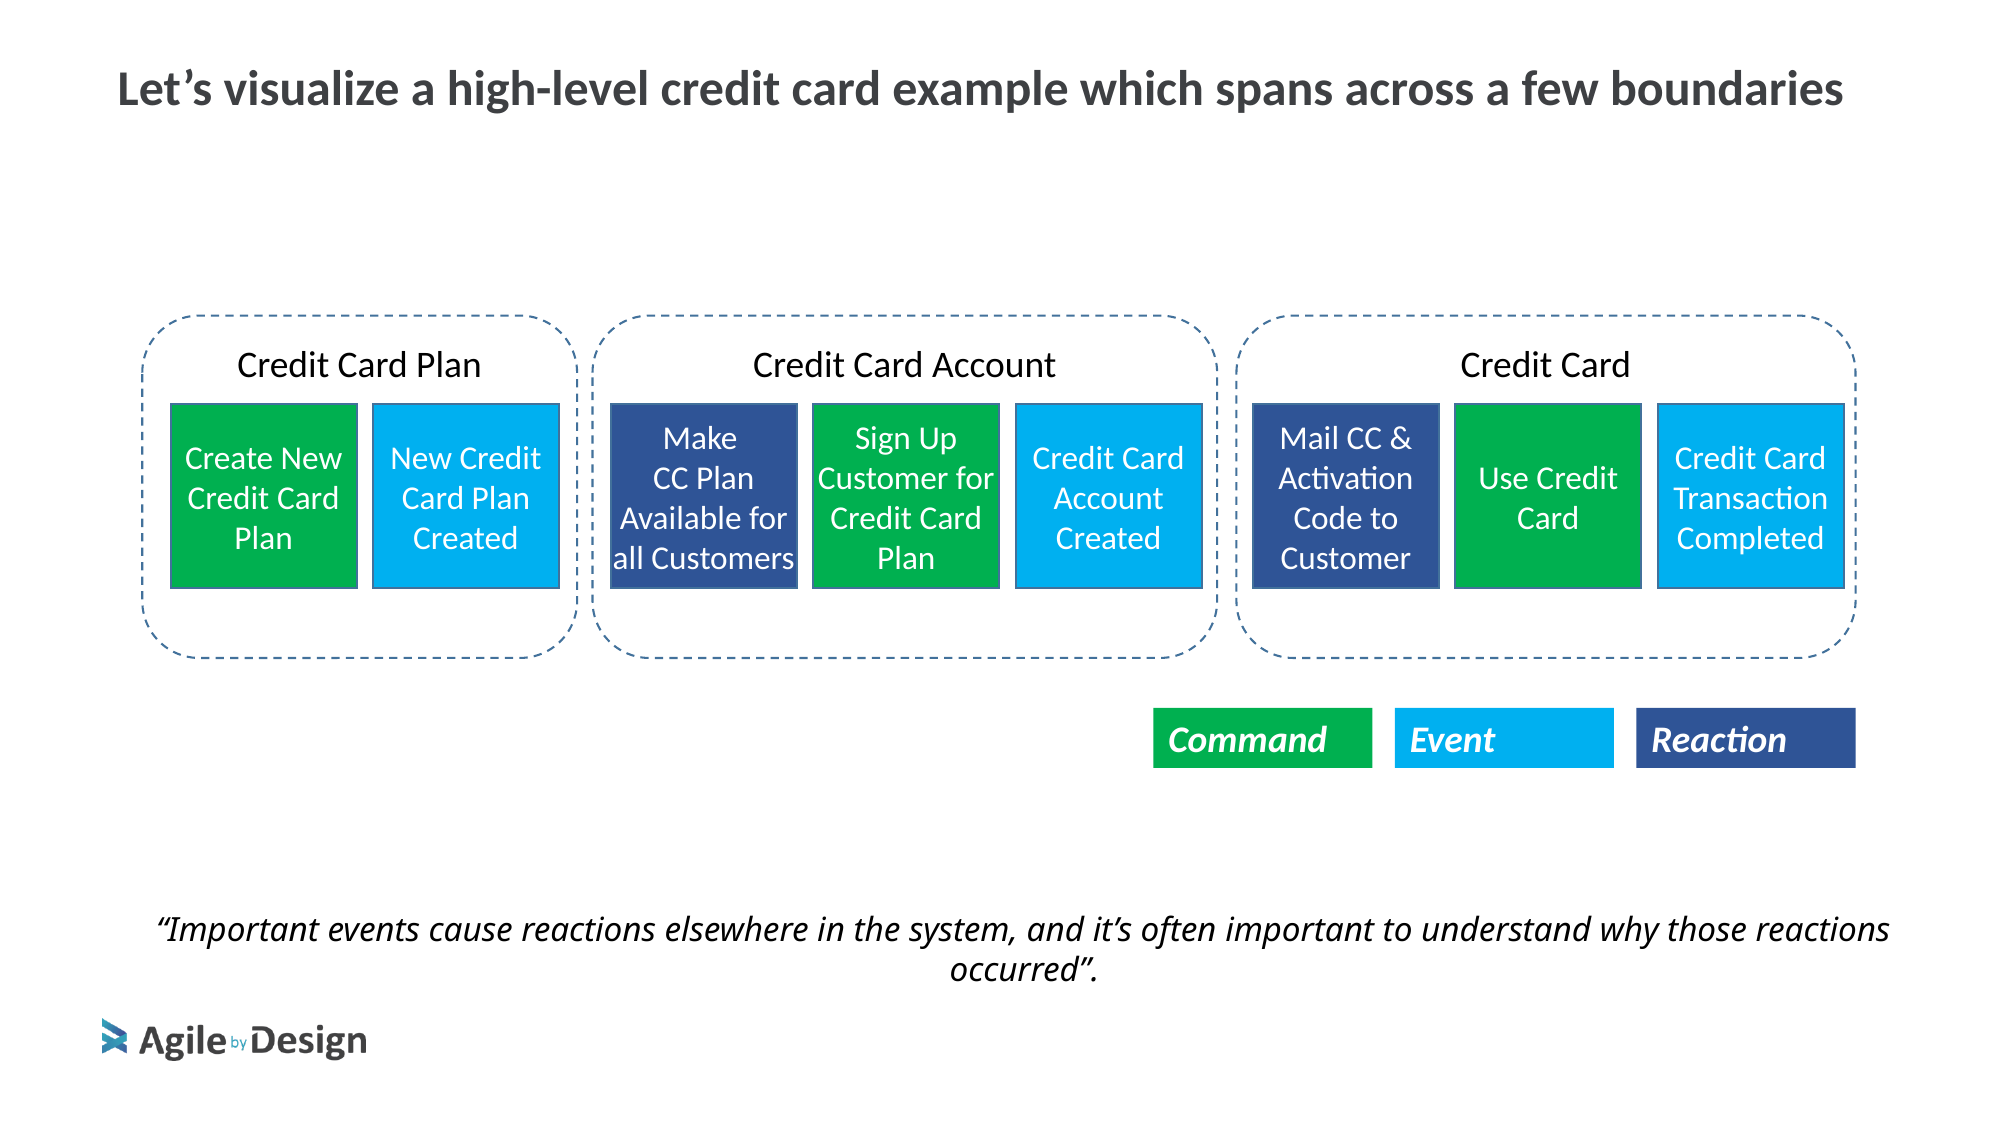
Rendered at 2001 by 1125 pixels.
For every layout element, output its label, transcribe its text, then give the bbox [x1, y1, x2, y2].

text_box Command [1153, 707, 1373, 768]
text_box Credit Card Plan [142, 315, 578, 658]
text_box Use Credit Card [1455, 404, 1642, 588]
text_box Credit Card Account Created [1015, 404, 1202, 588]
text_box Credit Card Account [592, 315, 1218, 658]
picture [102, 1018, 366, 1061]
text_box Credit Card [1236, 315, 1856, 658]
text_box Credit Card Transaction Completed [1657, 404, 1844, 588]
text_box Reaction [1636, 707, 1856, 768]
title Let’s visualize a high-level credit card example which spans across a few boundaries [102, 54, 1890, 258]
text_box Event [1394, 707, 1614, 768]
text_box Sign Up Customer for Credit Card Plan [813, 404, 1000, 588]
text_box Make CC Plan Available for all Customers [610, 404, 797, 588]
text_box “Important events cause reactions elsewhere in the system, and it’s often important to understand why those reactions occurred”. [102, 900, 1947, 996]
text_box Mail CC & Activation Code to Customer [1252, 404, 1439, 588]
